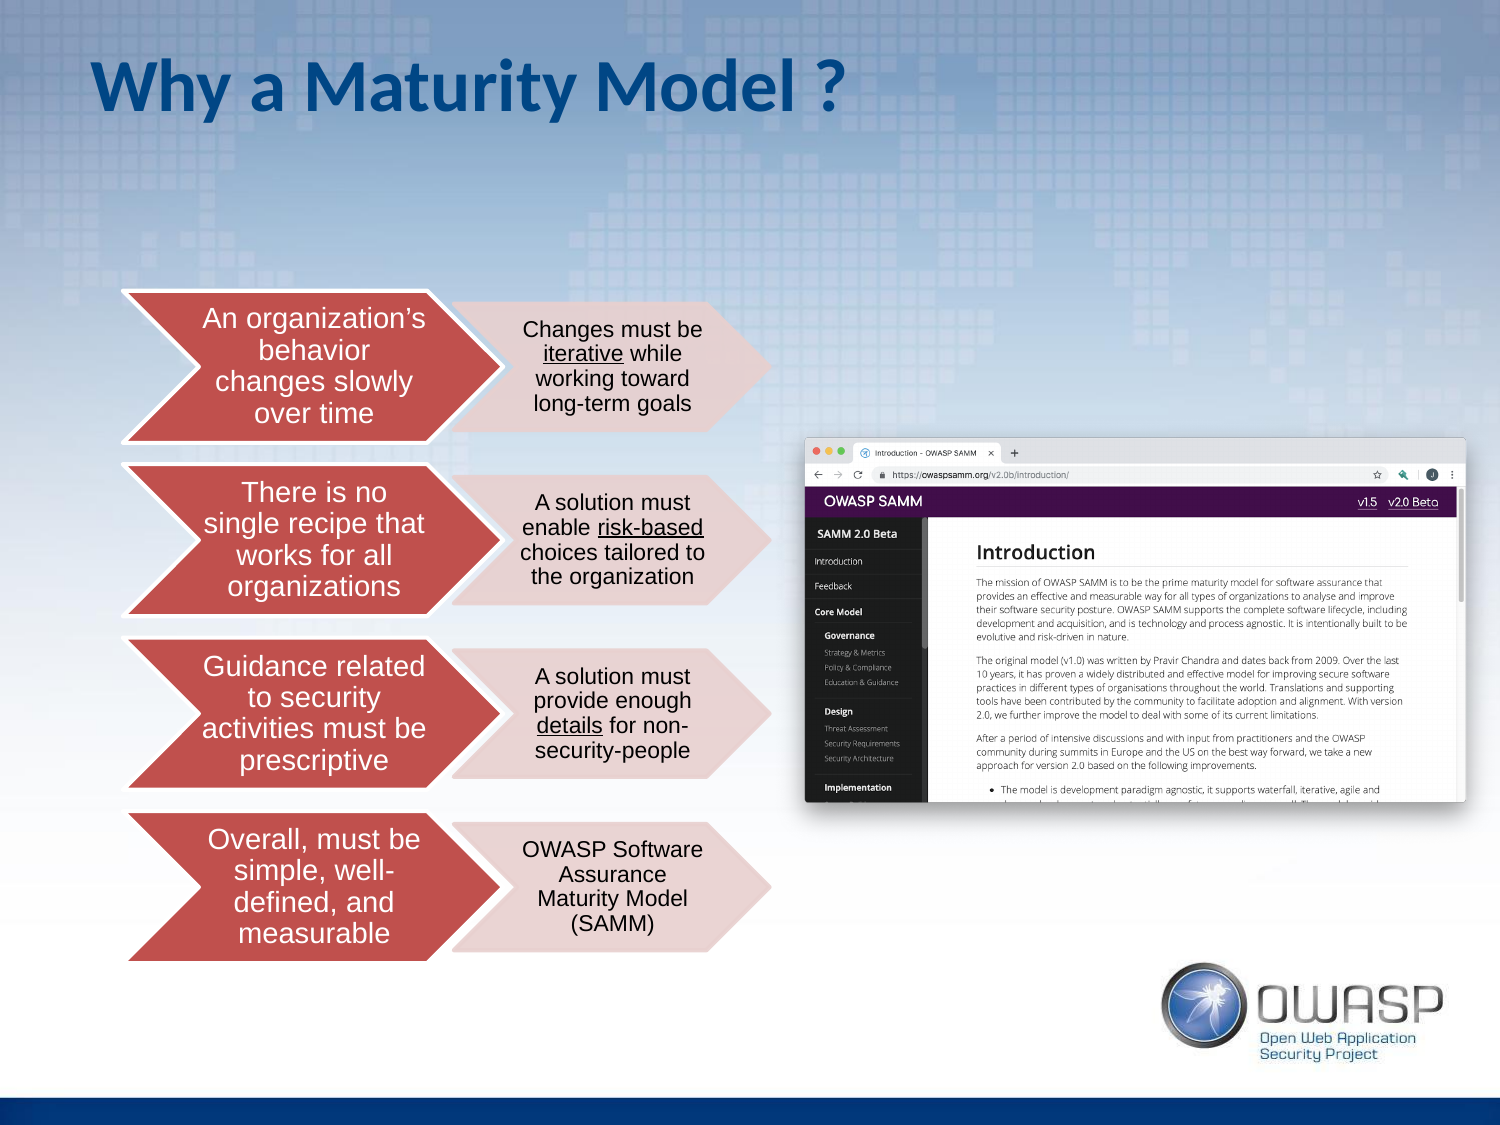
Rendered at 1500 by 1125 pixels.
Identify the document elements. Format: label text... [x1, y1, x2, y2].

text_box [45, 290, 847, 964]
title Why a Maturity Model ? [75, 45, 1425, 119]
picture [0, 0, 1500, 1125]
